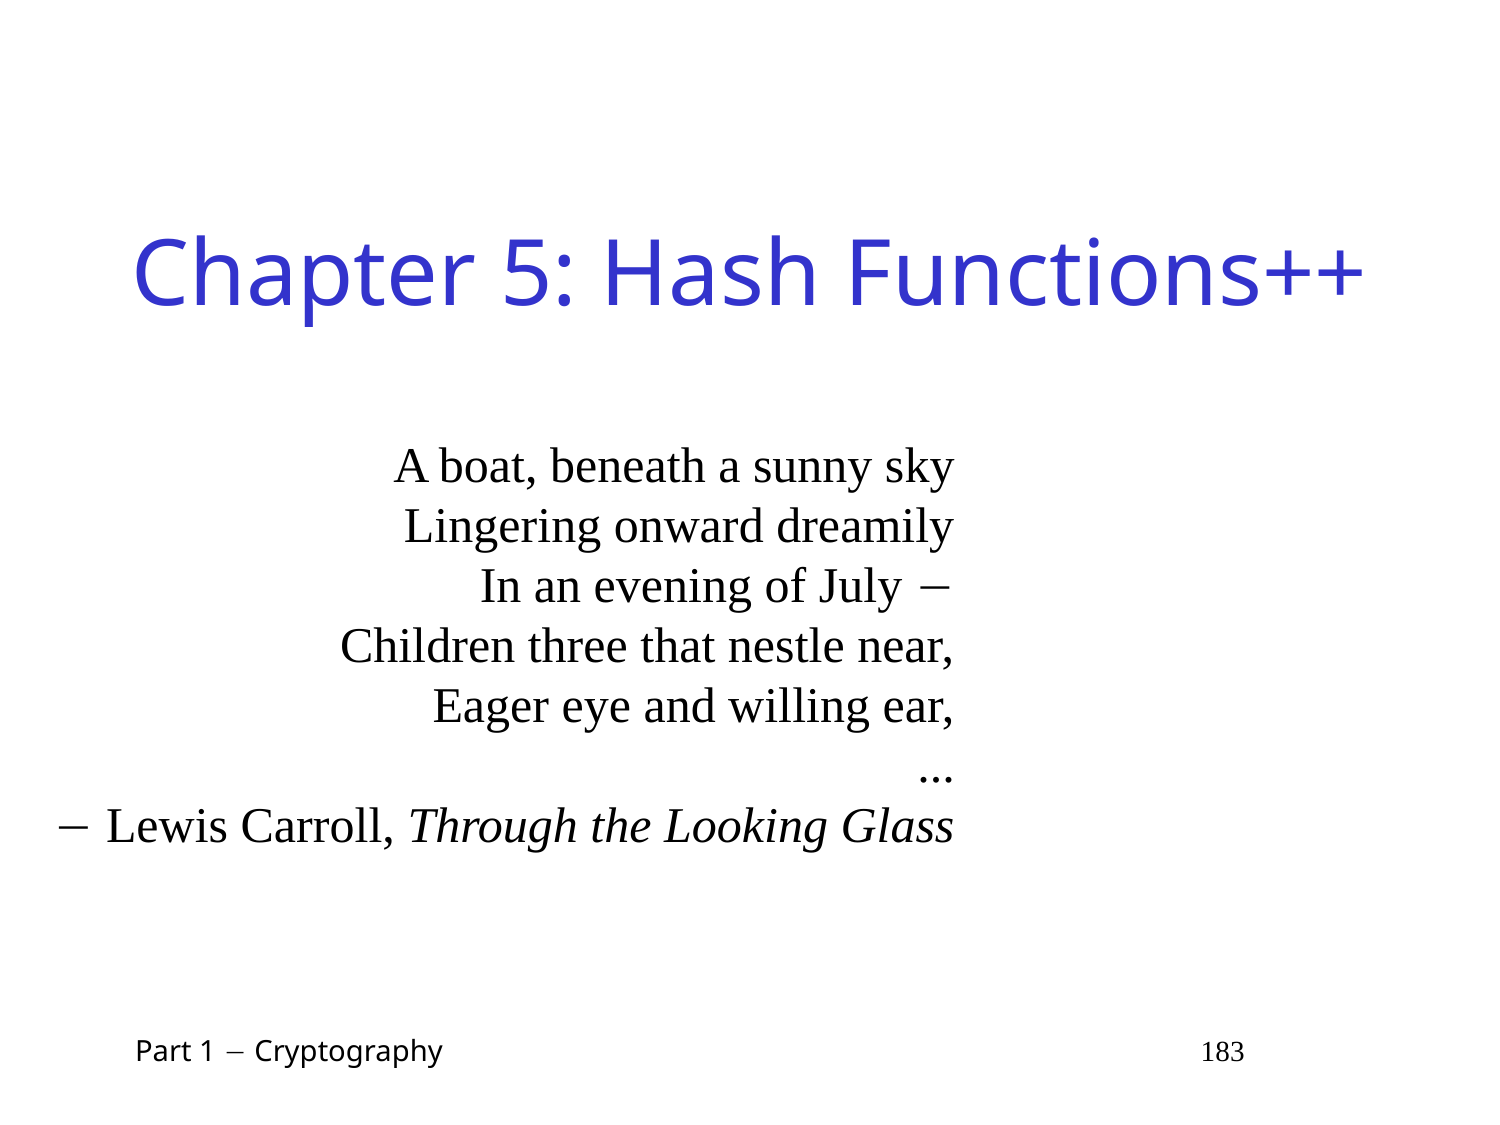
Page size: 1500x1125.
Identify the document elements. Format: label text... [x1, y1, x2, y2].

footer Part 1  Cryptography 183 [112, 1024, 1401, 1101]
text_box A boat, beneath a sunny sky Lingering onward dreamily In an evening of July  Children three that nestle near, Eager eye and willing ear, ...  Lewis Carroll, Through the Looking Glass [38, 424, 970, 860]
title Chapter 5: Hash Functions++ [112, 174, 1388, 363]
